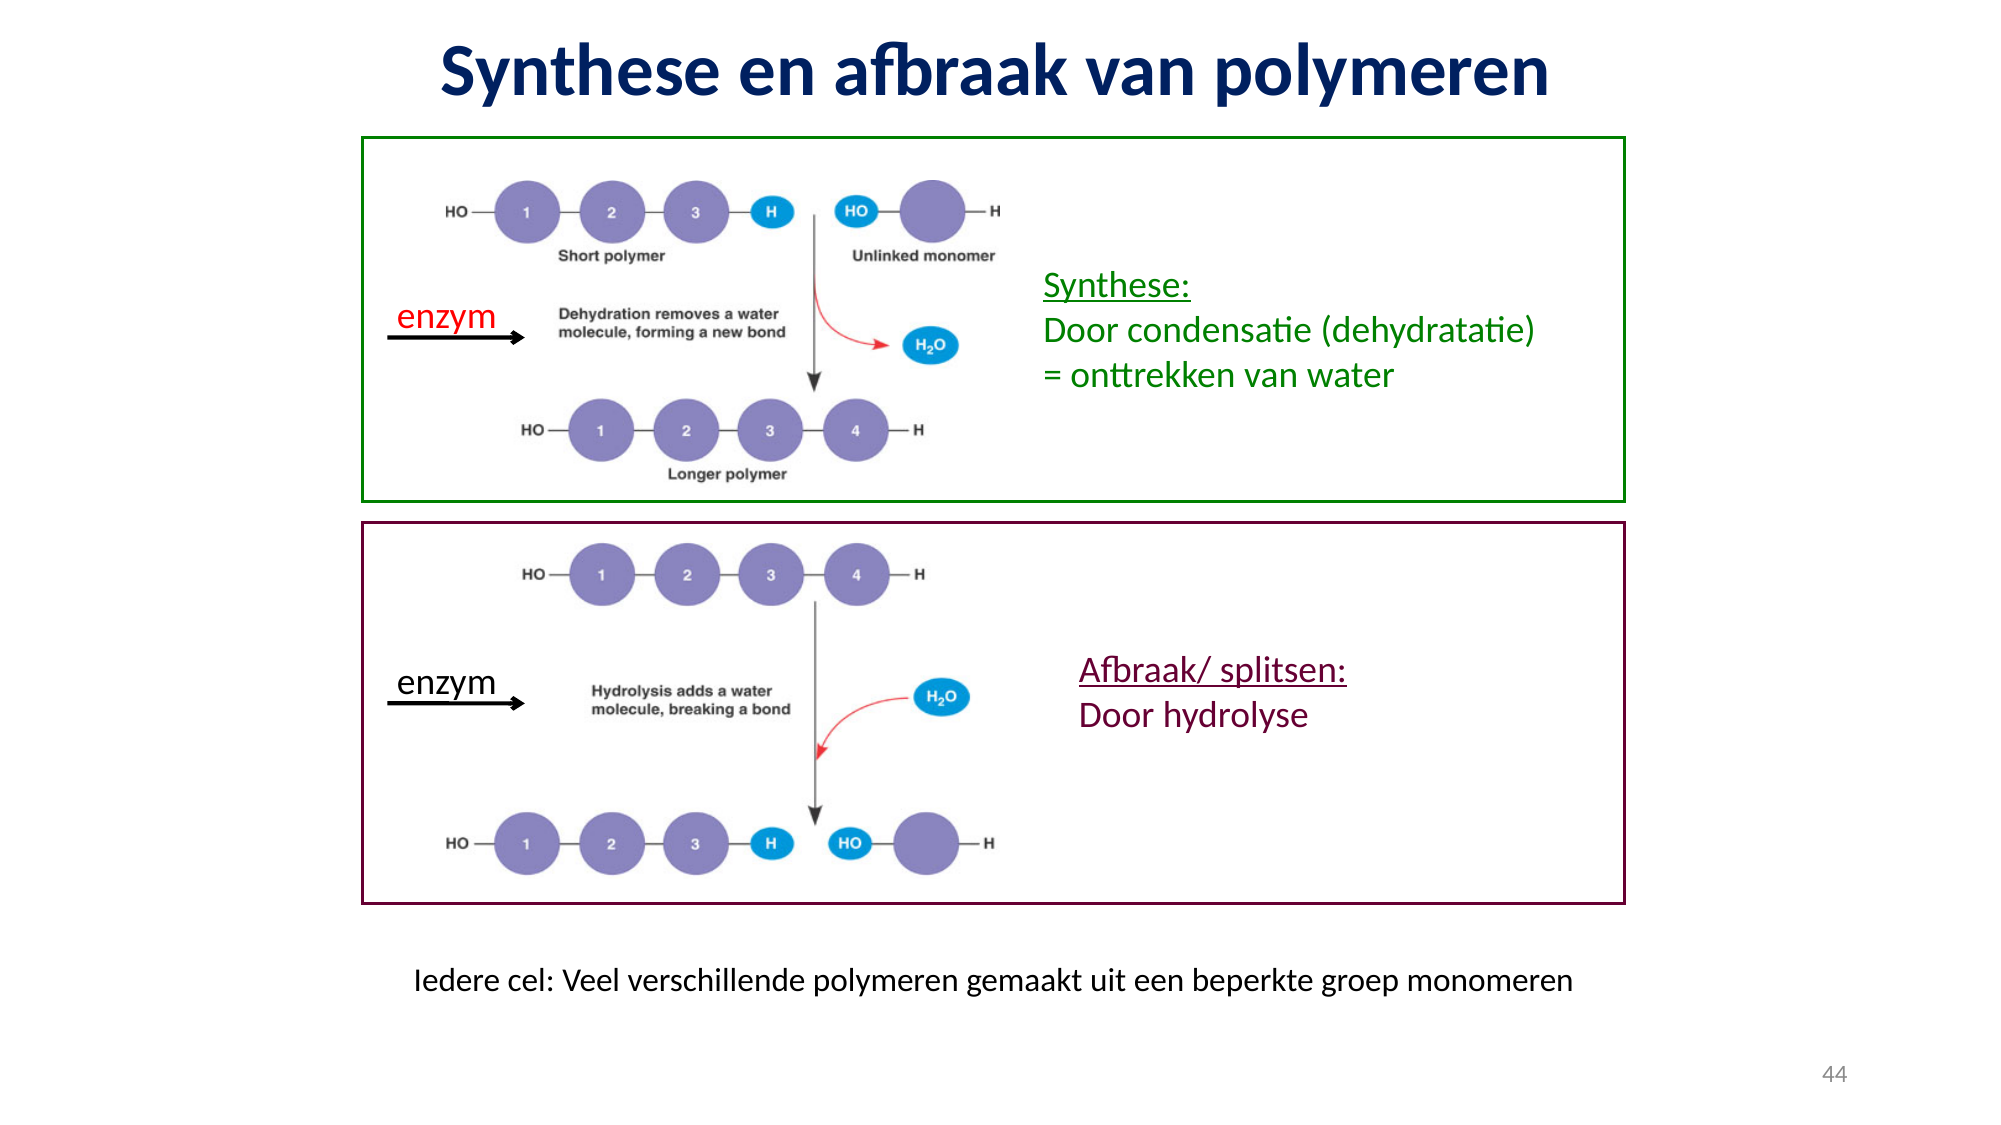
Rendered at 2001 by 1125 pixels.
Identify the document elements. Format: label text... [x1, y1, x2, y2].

text_box [362, 137, 1625, 502]
text_box Iedere cel: Veel verschillende polymeren gemaakt uit een beperkte groep monomeren [369, 950, 1620, 1005]
text_box enzym [382, 649, 440, 710]
text_box enzym [382, 284, 440, 344]
text_box Synthese en afbraak van polymeren [362, 13, 1630, 118]
picture [445, 180, 1001, 488]
text_box [362, 522, 1625, 904]
picture [445, 540, 1001, 879]
text_box <number> [1412, 1042, 1863, 1103]
